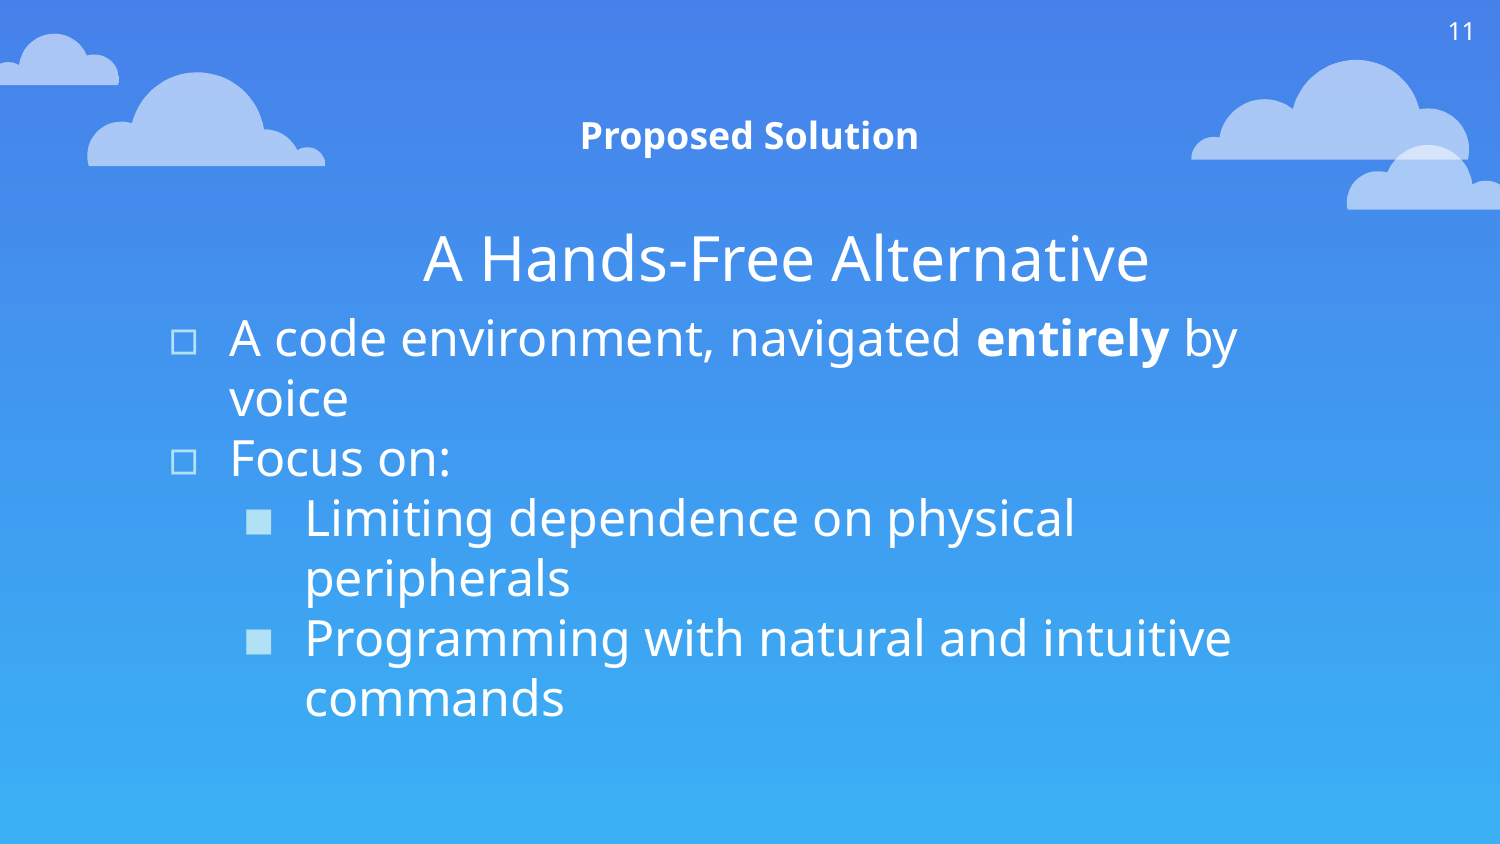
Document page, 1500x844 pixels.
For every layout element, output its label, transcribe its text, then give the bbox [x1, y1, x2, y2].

text_box Proposed Solution [149, 64, 1350, 205]
list A Hands-Free Alternative A code environment, navigated entirely by voice Focus on: Limiting dependence on physical peripherals Programming with natural and intuitive commands [139, 203, 1361, 700]
slide_number 11 [1400, 0, 1491, 65]
